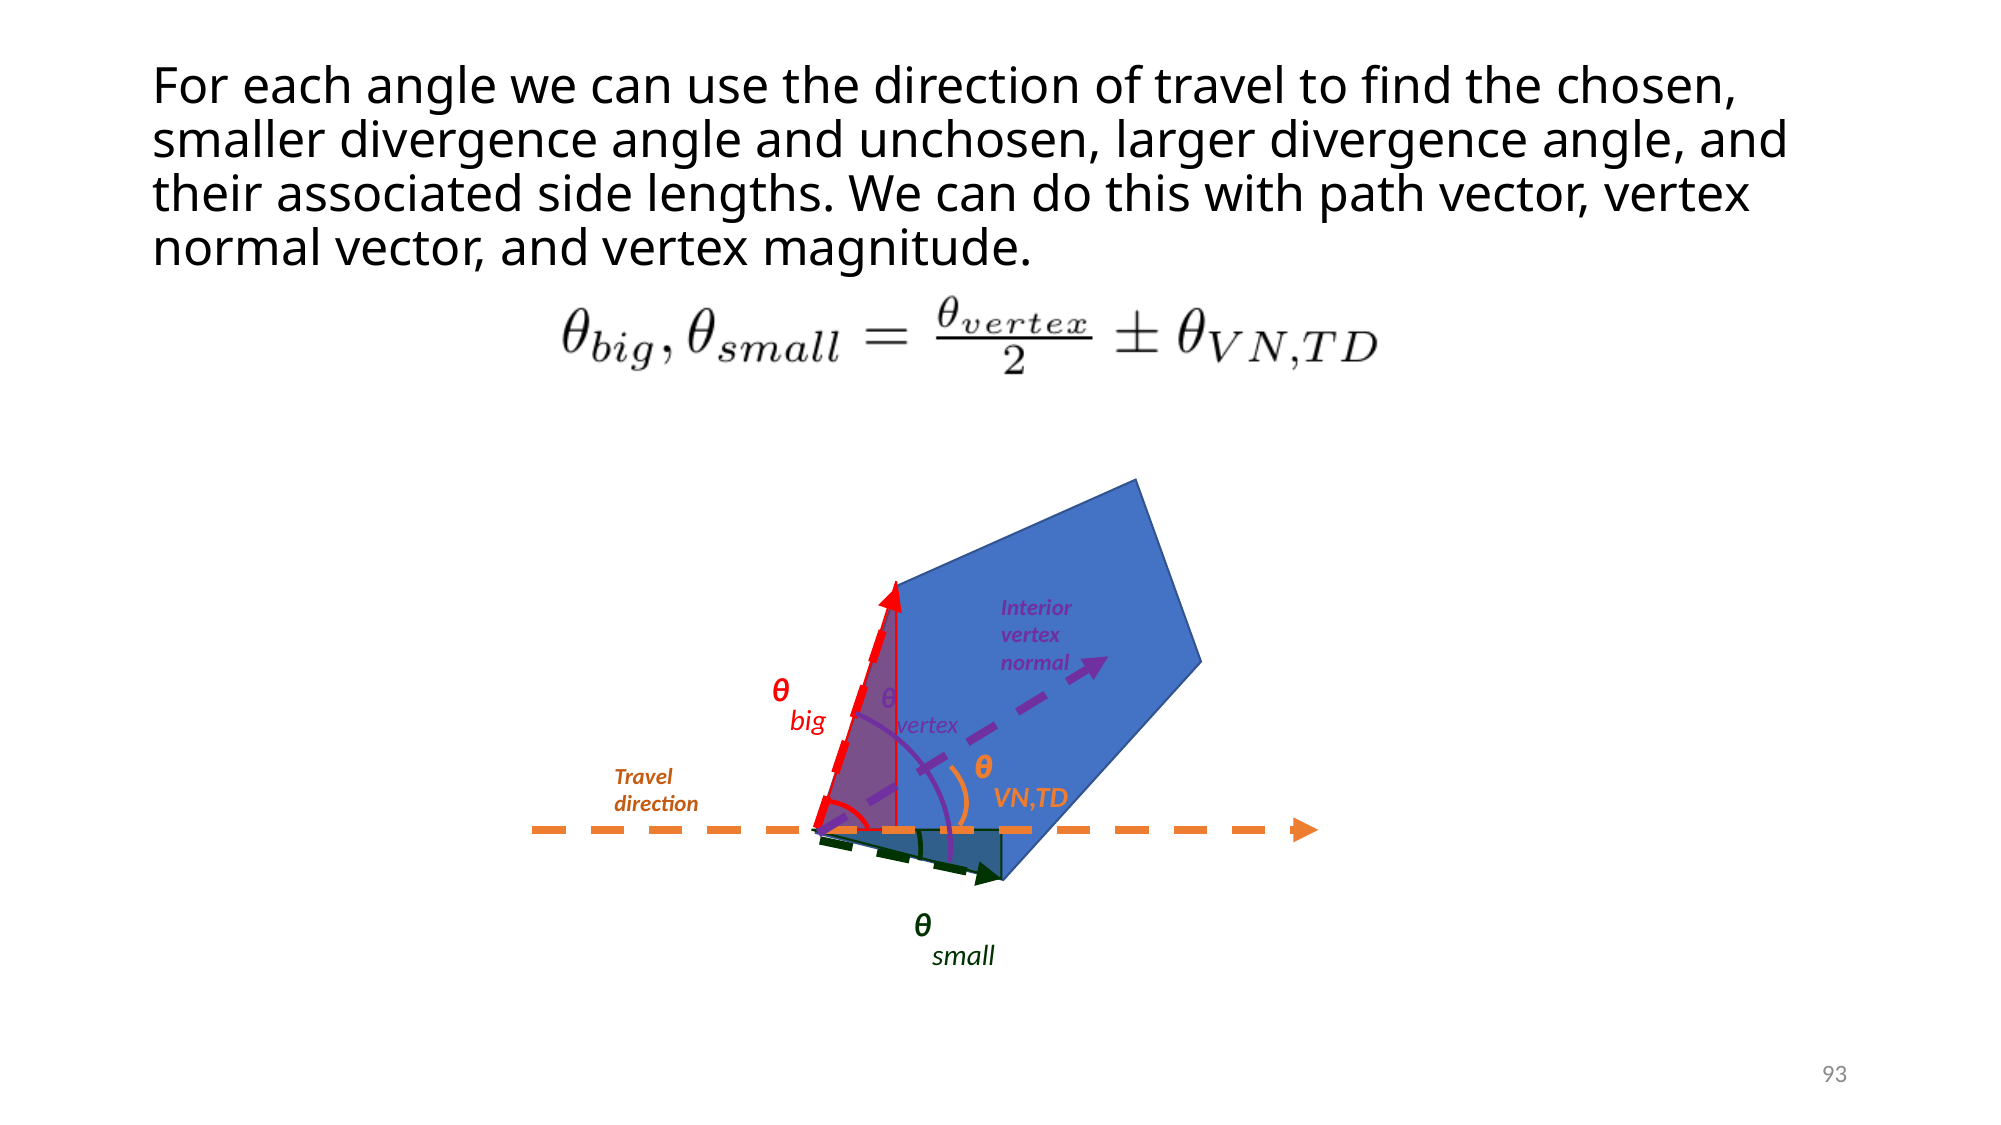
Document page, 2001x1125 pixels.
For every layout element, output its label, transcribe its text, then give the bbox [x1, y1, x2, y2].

title For each angle we can use the direction of travel to find the chosen, smaller divergence angle and unchosen, larger divergence angle, and their associated side lengths. We can do this with path vector, vertex normal vector, and vertex magnitude. [137, 59, 1863, 278]
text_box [532, 439, 1319, 988]
picture [530, 280, 1432, 412]
slide_number 93 [1412, 1042, 1863, 1103]
